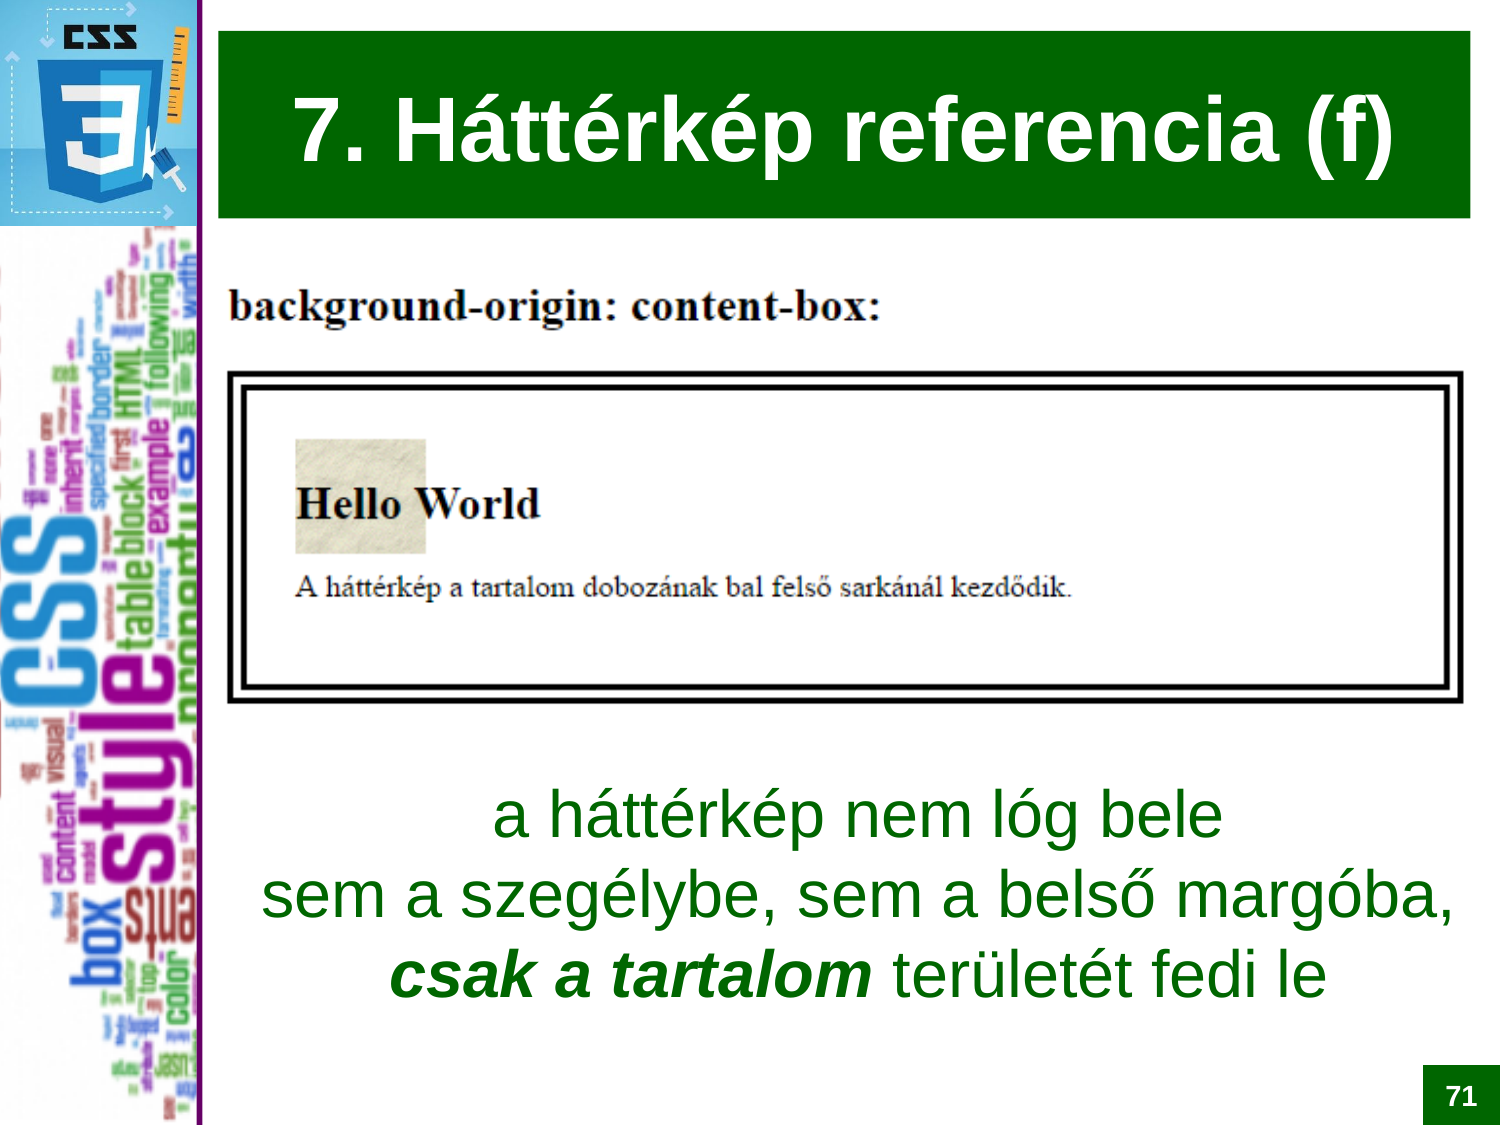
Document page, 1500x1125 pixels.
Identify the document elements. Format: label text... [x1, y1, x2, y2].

list a háttérkép nem lóg bele sem a szegélybe, sem a belső margóba, csak a tartalom területét fedi le [218, 763, 1500, 1123]
picture [0, 0, 197, 1125]
title 7. Háttérkép referencia (f) [218, 30, 1471, 219]
picture [218, 271, 1471, 713]
slide_number 71 [1423, 1065, 1500, 1125]
